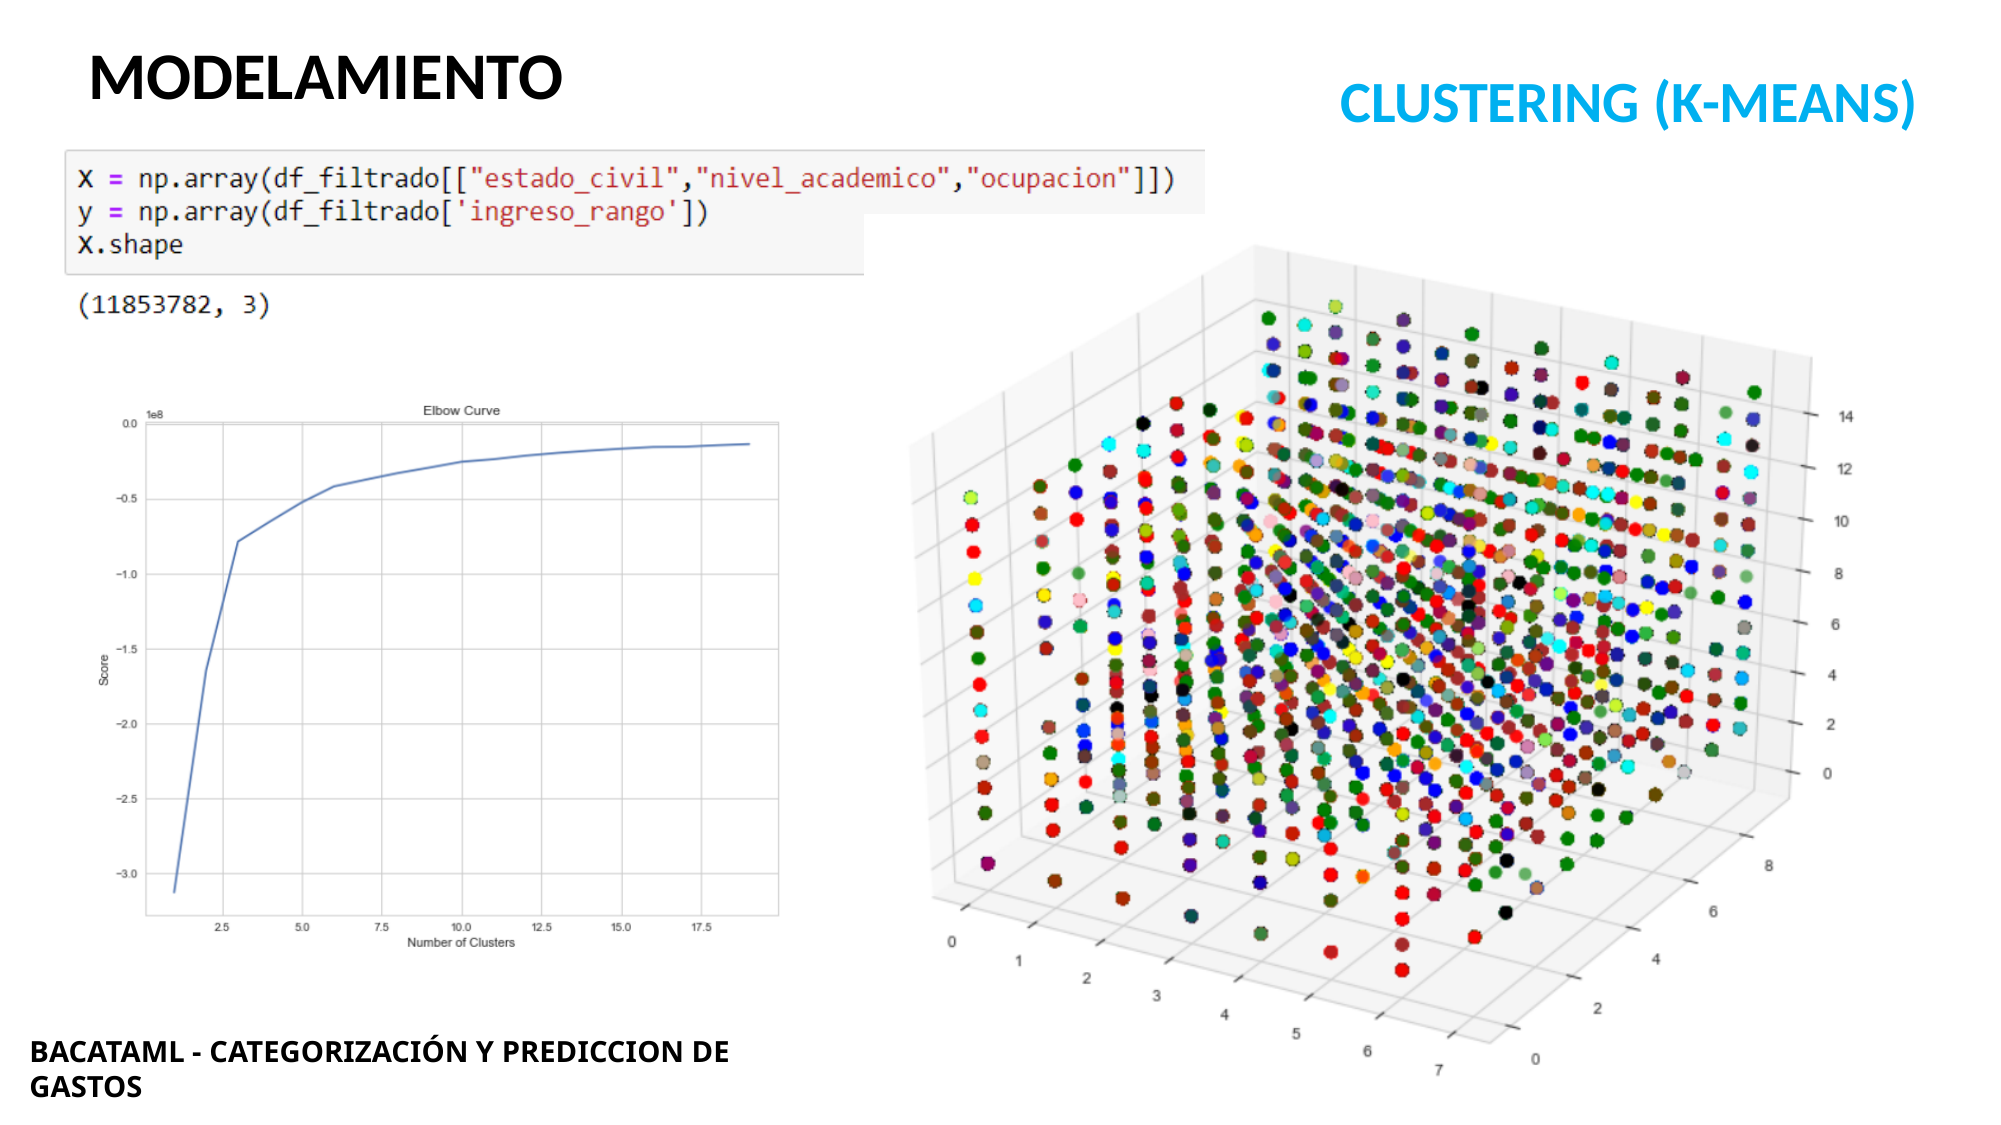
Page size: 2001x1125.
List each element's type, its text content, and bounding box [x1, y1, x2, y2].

text_box MODELAMIENTO [44, 26, 608, 121]
text_box BACATAML - CATEGORIZACIÓN Y PREDICCION DE GASTOS [14, 1026, 812, 1112]
text_box CLUSTERING (K-MEANS) [1250, 57, 1978, 142]
picture [87, 403, 795, 955]
picture [57, 142, 1913, 1098]
